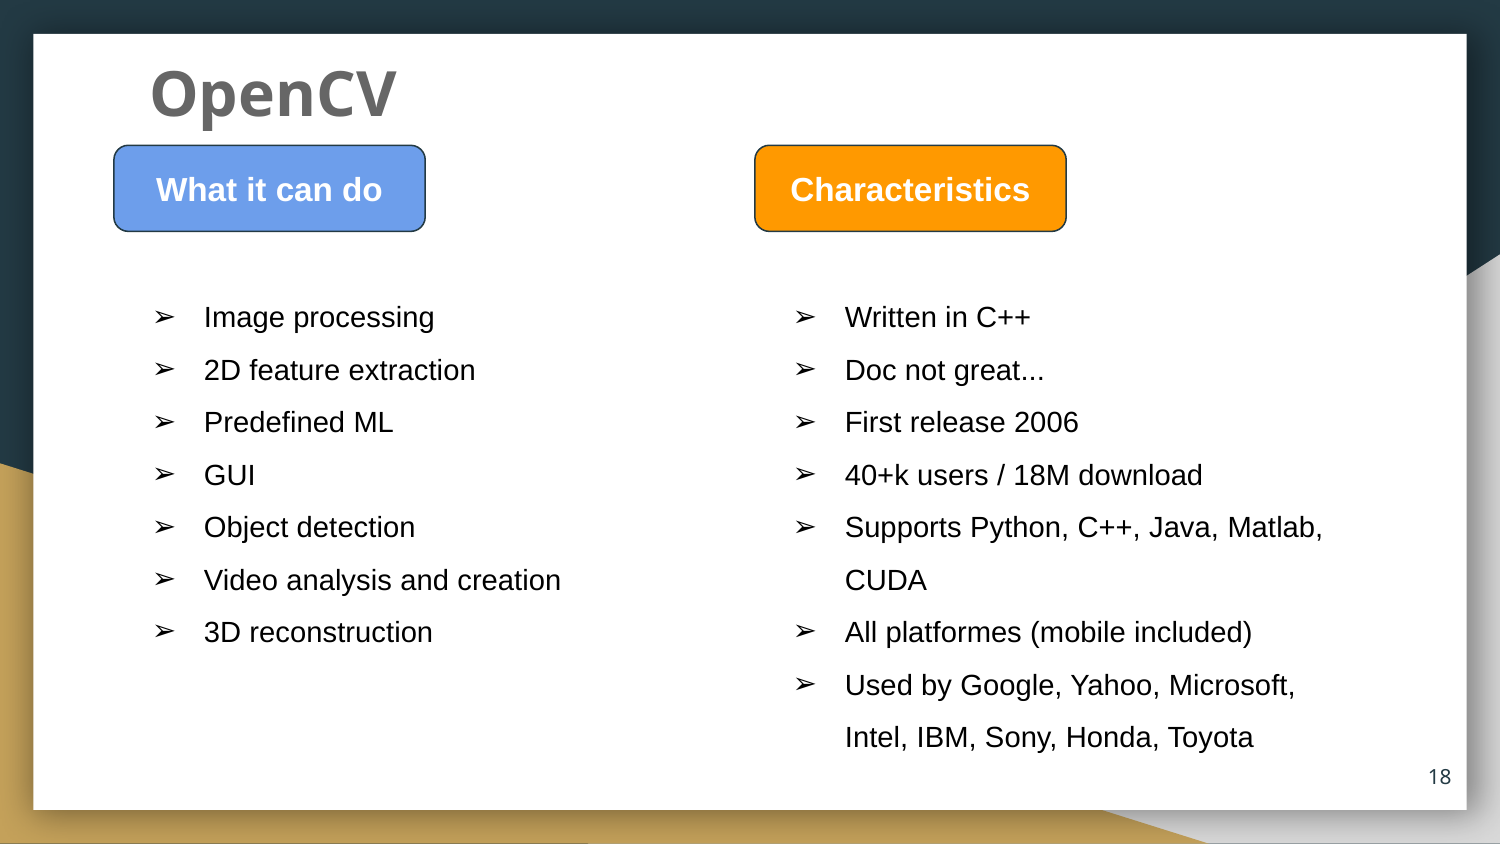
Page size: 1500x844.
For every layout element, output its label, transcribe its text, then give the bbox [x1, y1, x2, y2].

text_box Image processing 2D feature extraction Predefined ML GUI Object detection Video analysis and creation 3D reconstruction [113, 266, 730, 664]
slide_number ‹#› [1376, 745, 1467, 810]
text_box What it can do [113, 145, 426, 232]
title OpenCV [134, 38, 1366, 196]
text_box Written in C++ Doc not great... First release 2006 40+k users / 18M download Supports Python, C++, Java, Matlab, CUDA All platformes (mobile included) Used by Google, Yahoo, Microsoft, Intel, IBM, Sony, Honda, Toyota [754, 266, 1371, 769]
text_box Characteristics [754, 145, 1067, 232]
